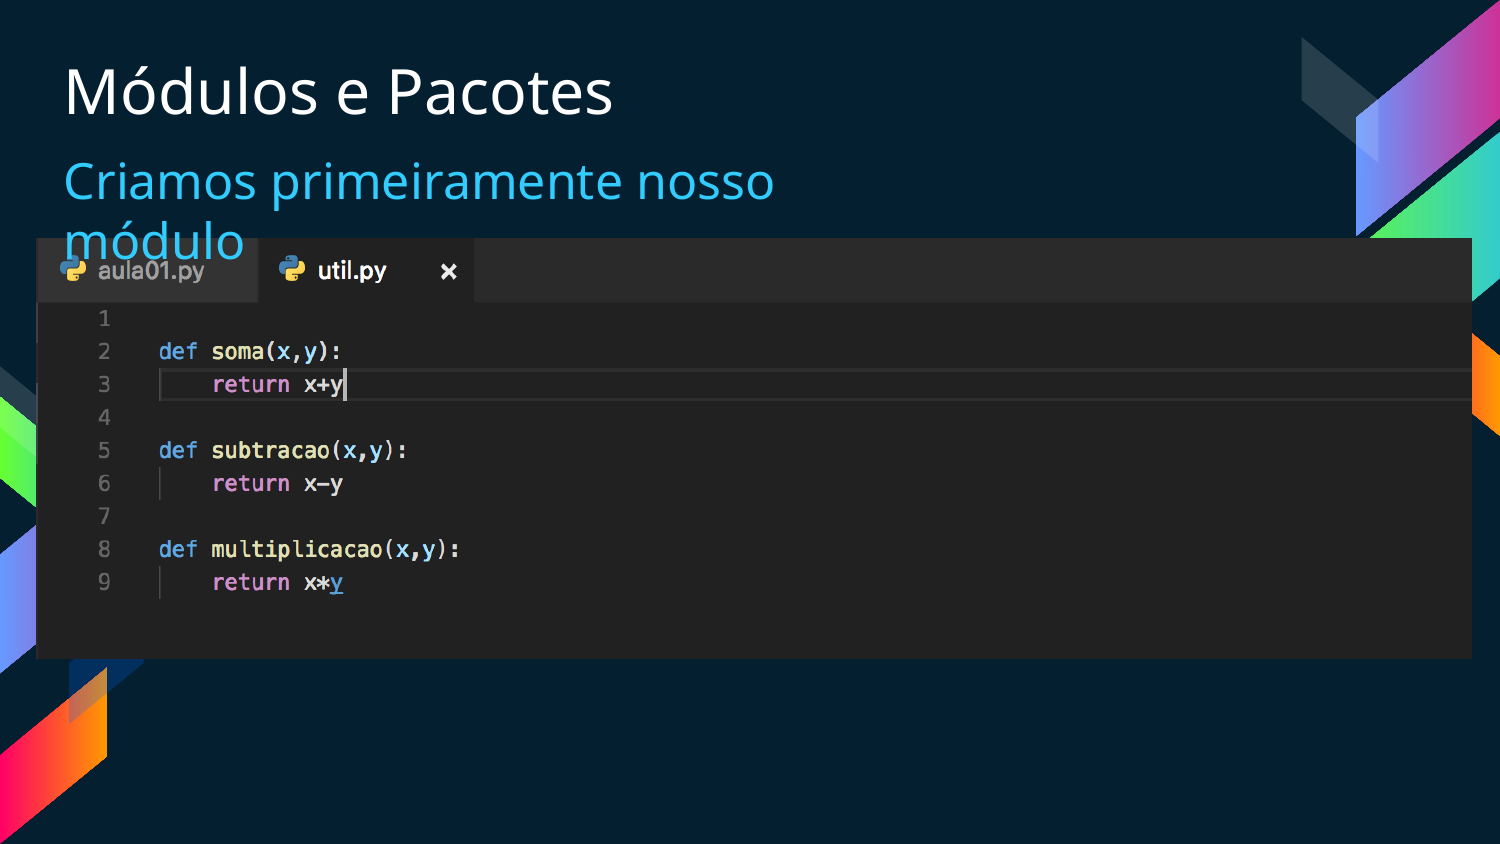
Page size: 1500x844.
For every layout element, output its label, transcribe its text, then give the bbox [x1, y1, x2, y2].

picture [35, 238, 1473, 659]
text_box Módulos e Pacotes [48, 37, 1029, 142]
text_box Criamos primeiramente nosso módulo [48, 134, 974, 236]
